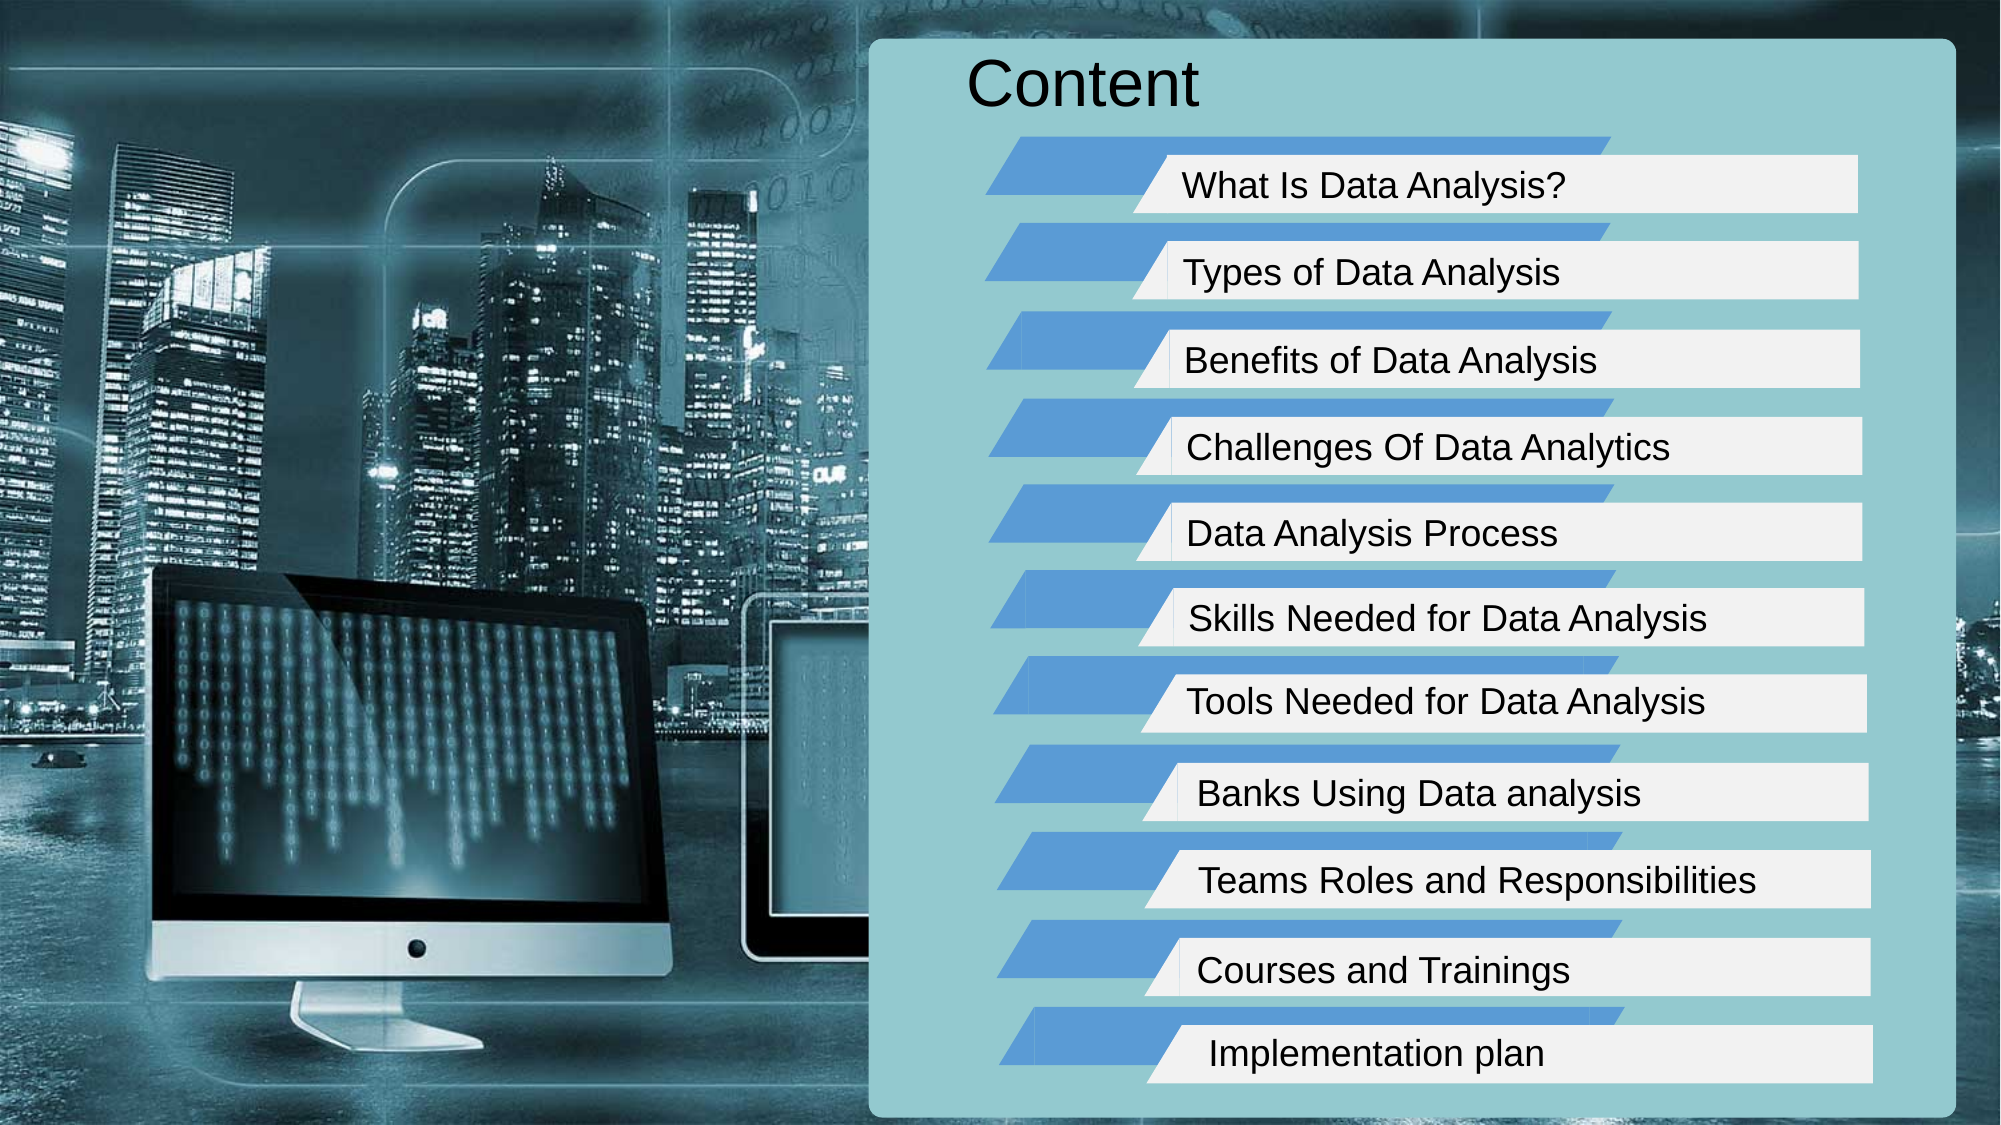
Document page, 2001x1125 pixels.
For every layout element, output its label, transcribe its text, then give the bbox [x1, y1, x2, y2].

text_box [994, 744, 1869, 822]
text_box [990, 569, 1865, 647]
picture [0, 0, 2001, 1125]
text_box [985, 136, 1858, 214]
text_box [996, 831, 1871, 909]
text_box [992, 656, 1868, 733]
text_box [988, 398, 1863, 476]
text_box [988, 484, 1863, 561]
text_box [998, 1006, 1873, 1084]
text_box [996, 919, 1871, 997]
text_box Content [951, 32, 1873, 128]
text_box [986, 311, 1861, 388]
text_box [984, 222, 1859, 300]
text_box [867, 37, 1958, 1119]
